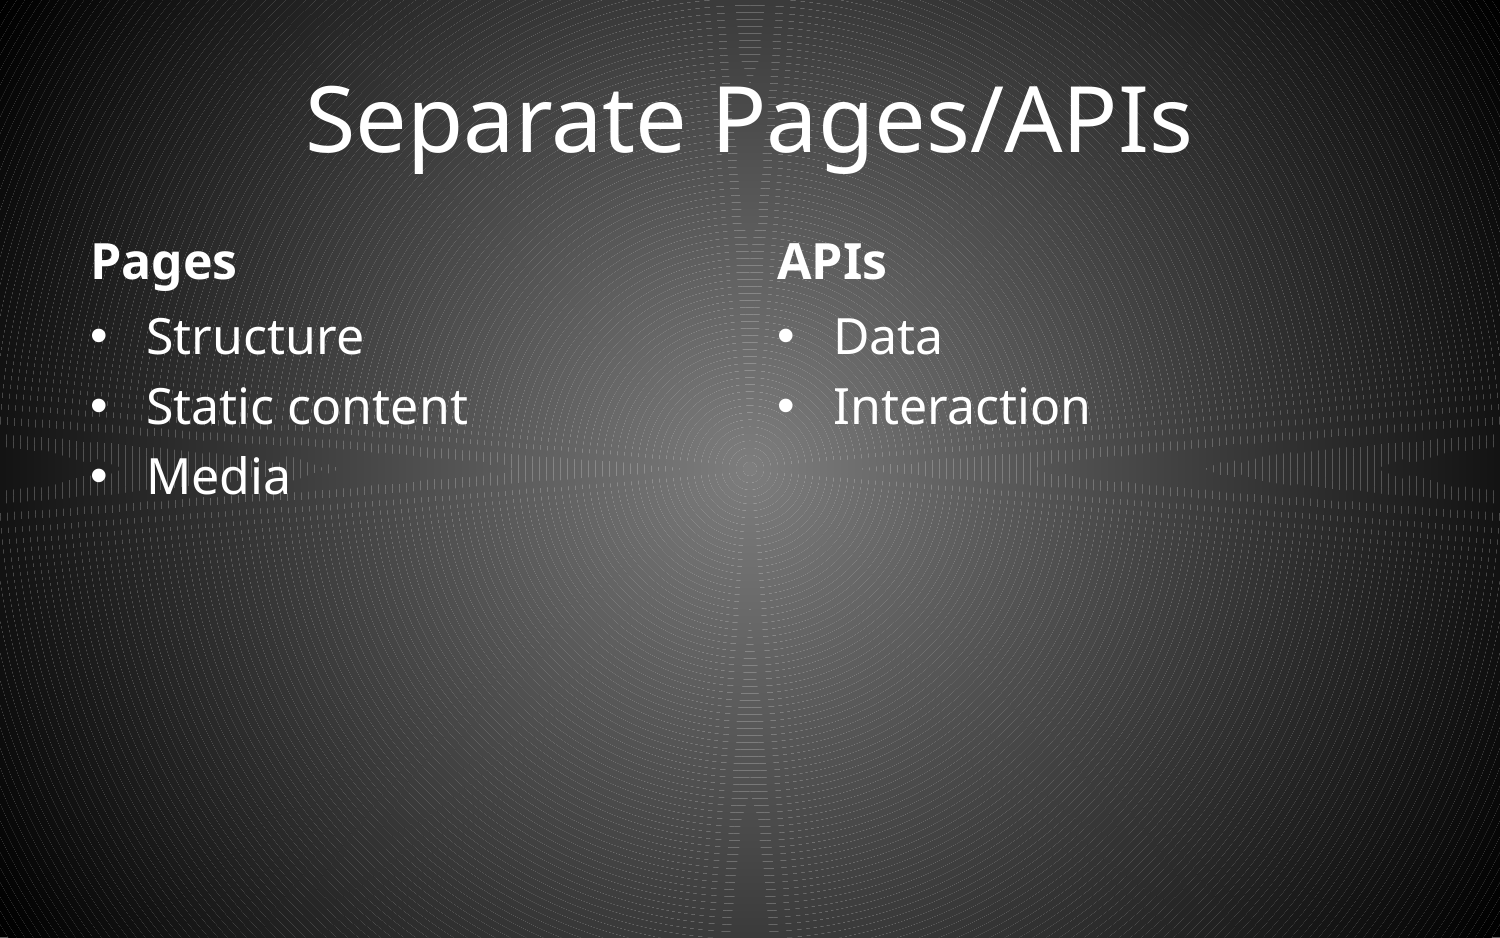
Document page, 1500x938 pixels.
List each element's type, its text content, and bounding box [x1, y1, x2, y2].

list APIs [761, 209, 1425, 297]
list Data Interaction [761, 297, 1425, 838]
list Pages [75, 209, 738, 297]
title Separate Pages/APIs [75, 37, 1425, 194]
list Structure Static content Media [75, 297, 738, 838]
